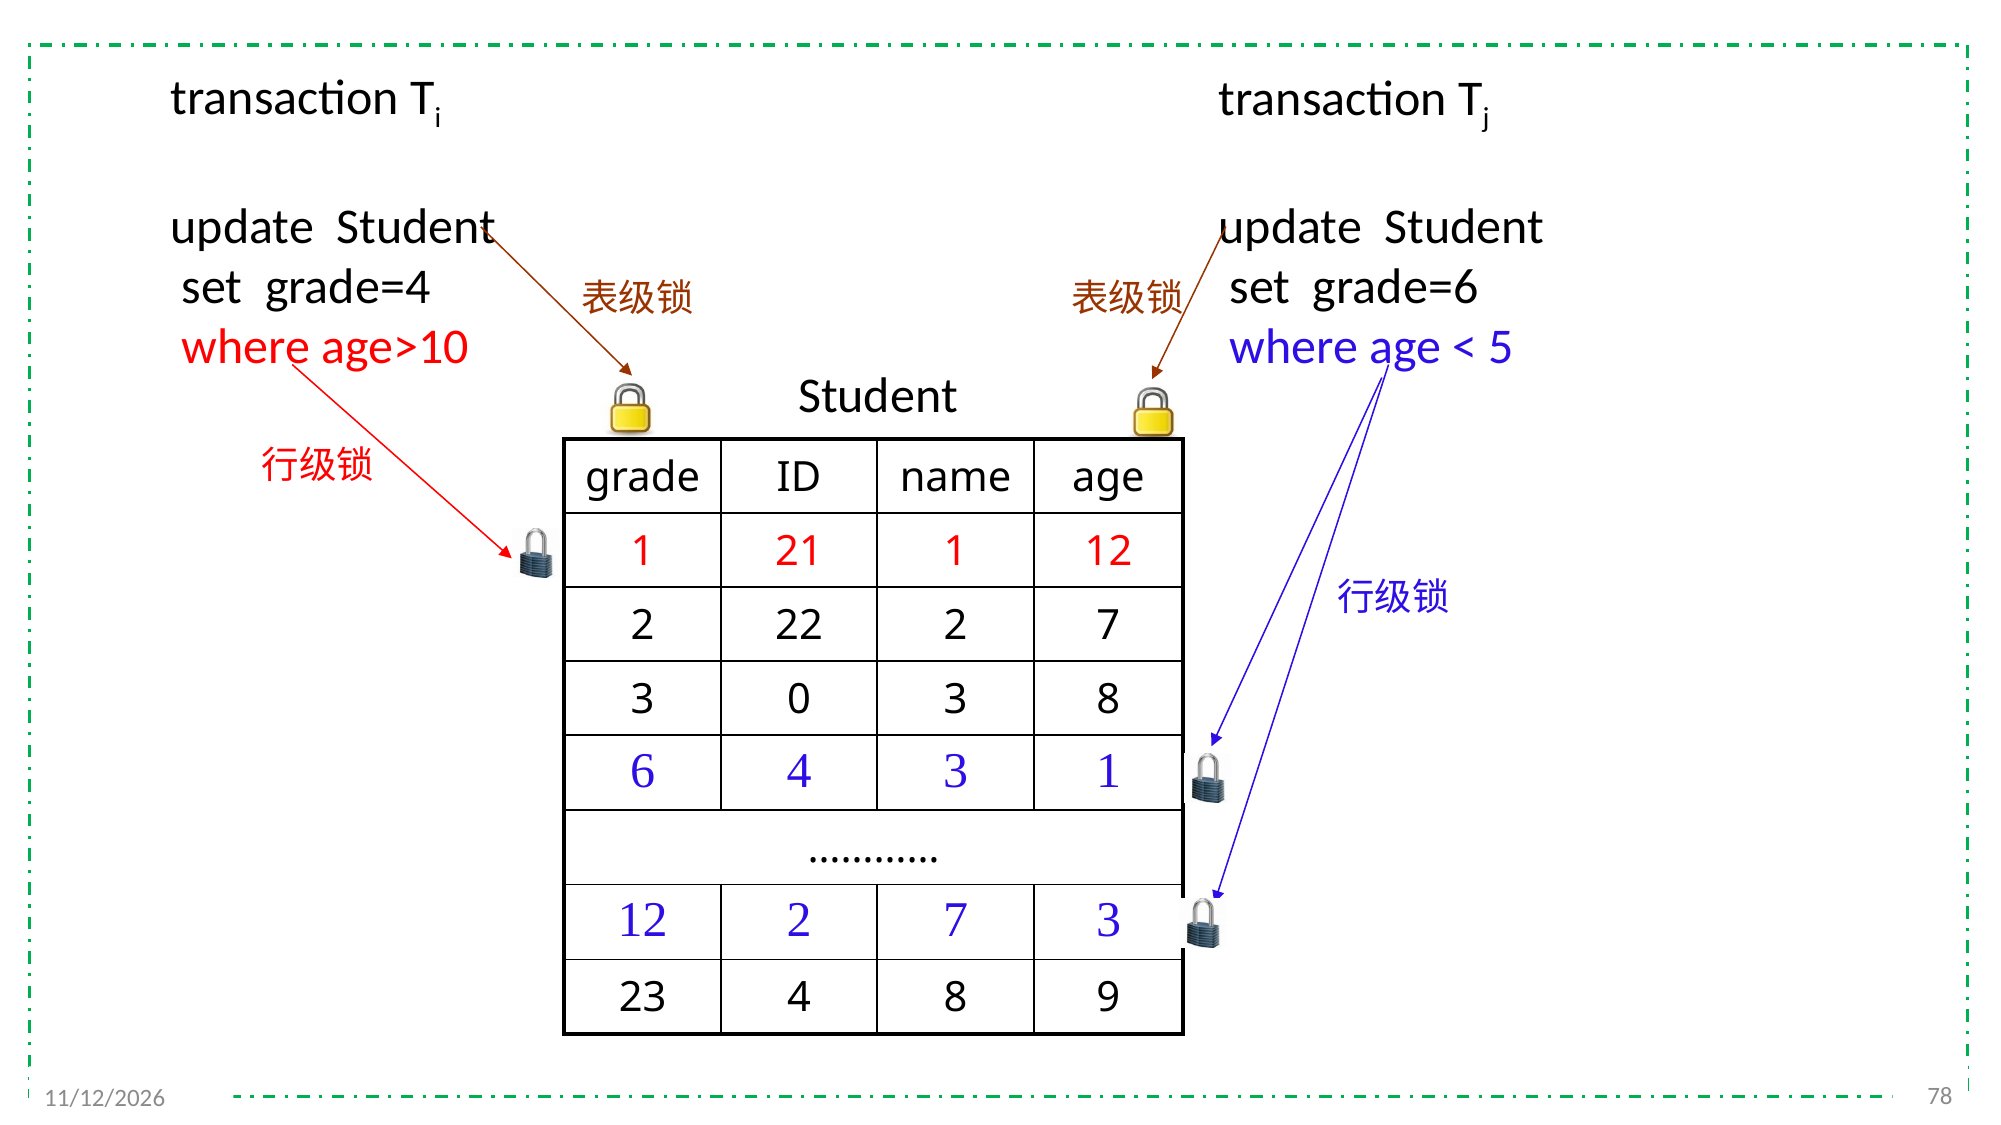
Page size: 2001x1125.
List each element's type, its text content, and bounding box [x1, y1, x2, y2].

table_header age [1035, 441, 1181, 512]
table_cell 4 [722, 736, 876, 809]
table_cell 8 [878, 960, 1033, 1032]
picture [601, 381, 658, 439]
table_cell 4 [722, 960, 876, 1032]
text_box 表级锁 [1022, 253, 1199, 329]
picture [1124, 385, 1181, 443]
picture [1179, 898, 1227, 948]
table_cell 6 [566, 736, 720, 809]
table_cell 8 [1035, 662, 1181, 734]
table_cell 1 [1035, 736, 1181, 809]
picture [1184, 753, 1232, 803]
table_cell 22 [722, 588, 876, 660]
table_cell 3 [878, 736, 1033, 809]
table_cell 7 [1035, 588, 1181, 660]
slide_number 78 [1892, 1065, 1968, 1125]
table_cell ………… [566, 811, 1181, 884]
text_box [1151, 329, 1177, 380]
text_box Student [783, 355, 973, 431]
table_cell 3 [878, 662, 1033, 734]
table_cell 1 [566, 514, 720, 586]
picture [512, 528, 560, 578]
table_cell 12 [566, 885, 720, 959]
table_cell 12 [1035, 514, 1181, 586]
text_box [1211, 580, 1288, 747]
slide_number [29, 1066, 234, 1125]
table_cell 1 [878, 514, 1033, 586]
table_cell 3 [566, 662, 720, 734]
text_box [1212, 628, 1304, 898]
table_cell 9 [1035, 960, 1181, 1032]
text_box [585, 330, 633, 376]
text_box 表级锁 [532, 254, 709, 330]
table_cell 7 [878, 885, 1033, 959]
table_cell 21 [722, 514, 876, 586]
text_box 行级锁 [1288, 552, 1465, 628]
table_cell 0 [722, 662, 876, 734]
table_cell 2 [722, 885, 876, 959]
text_box transaction Ti update Student set grade=4 where age>10 [155, 57, 533, 381]
table_cell 3 [1035, 885, 1181, 959]
table_cell 2 [878, 588, 1033, 660]
table_cell 23 [566, 960, 720, 1032]
text_box [389, 449, 512, 559]
table_cell 2 [566, 588, 720, 660]
table_header name [878, 441, 1033, 512]
text_box transaction Tj update Student set grade=6 where age < 5 [1203, 57, 1581, 381]
text_box 行级锁 [212, 420, 389, 496]
table_header ID [722, 441, 876, 512]
table_header grade [566, 441, 720, 512]
